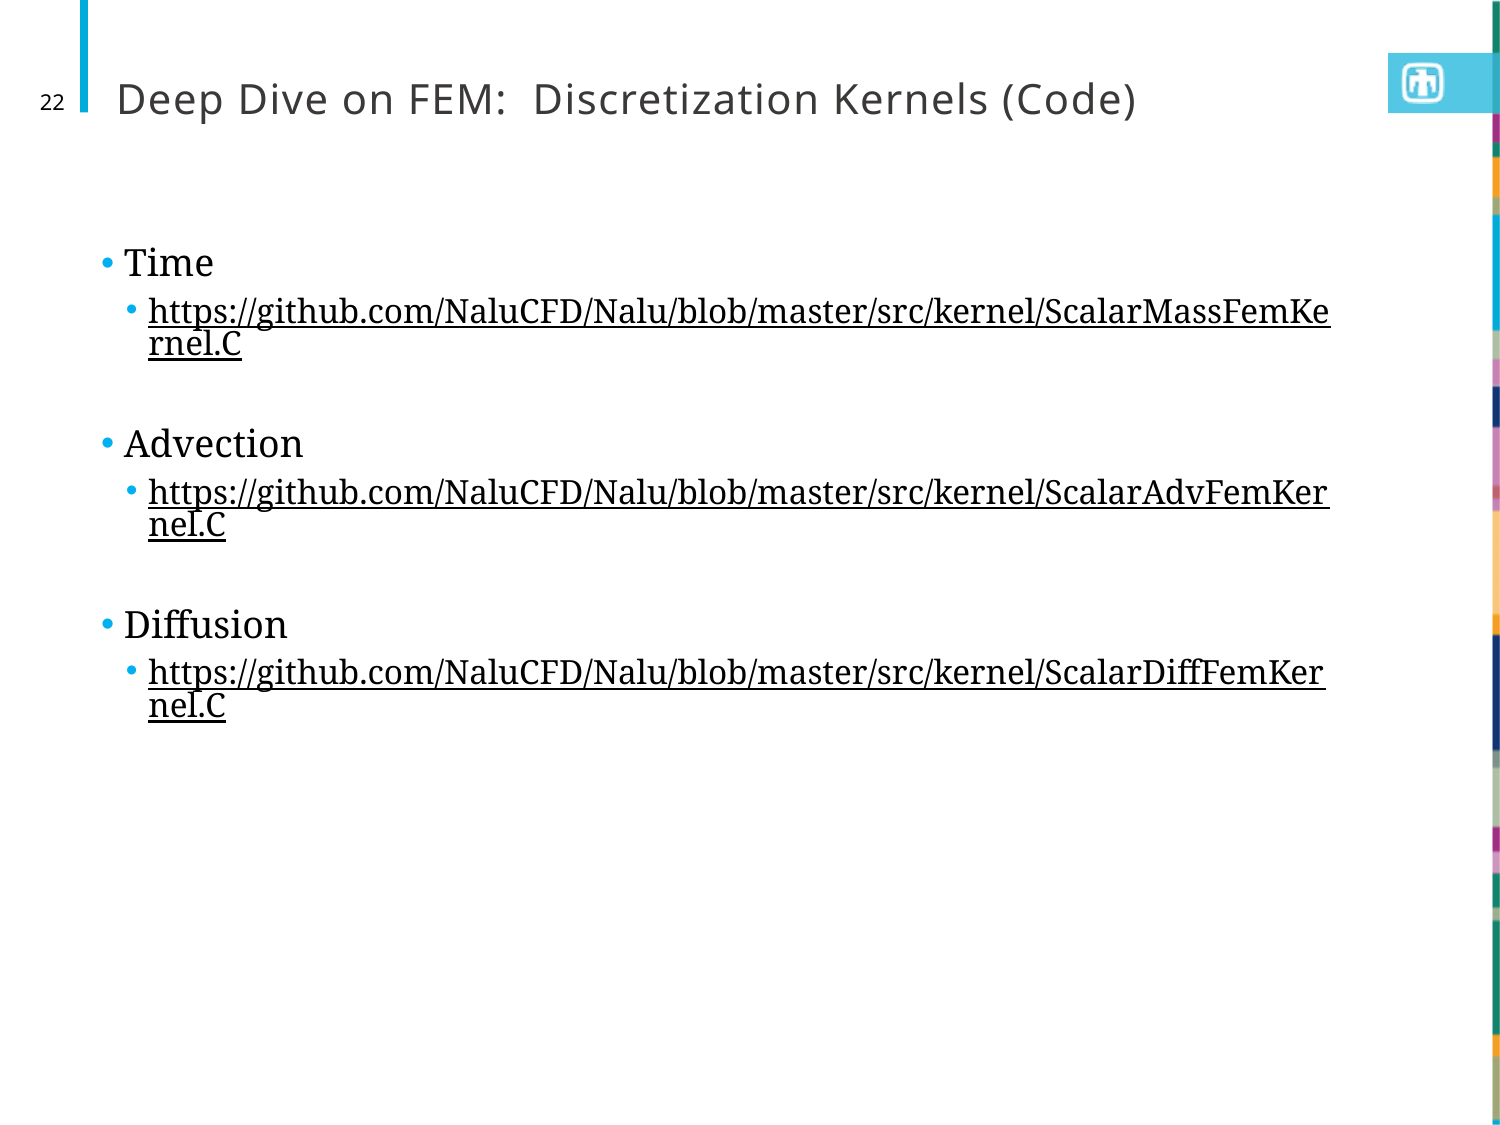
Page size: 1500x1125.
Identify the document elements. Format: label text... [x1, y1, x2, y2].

slide_number 22 [7, 73, 80, 133]
picture [1493, 330, 1499, 1120]
picture [1401, 62, 1445, 104]
title Deep Dive on FEM: Discretization Kernels (Code) [101, 36, 1339, 131]
picture [1493, 1, 1500, 215]
list Time https://github.com/NaluCFD/Nalu/blob/master/src/kernel/ScalarMassFemKernel.C Advection https://github.com/NaluCFD/Nalu/blob/master/src/kernel/ScalarAdvFemKernel.C Diffusion https://github.com/NaluCFD/Nalu/blob/master/src/kernel/ScalarDiffFemKernel.C [101, 236, 1339, 1125]
